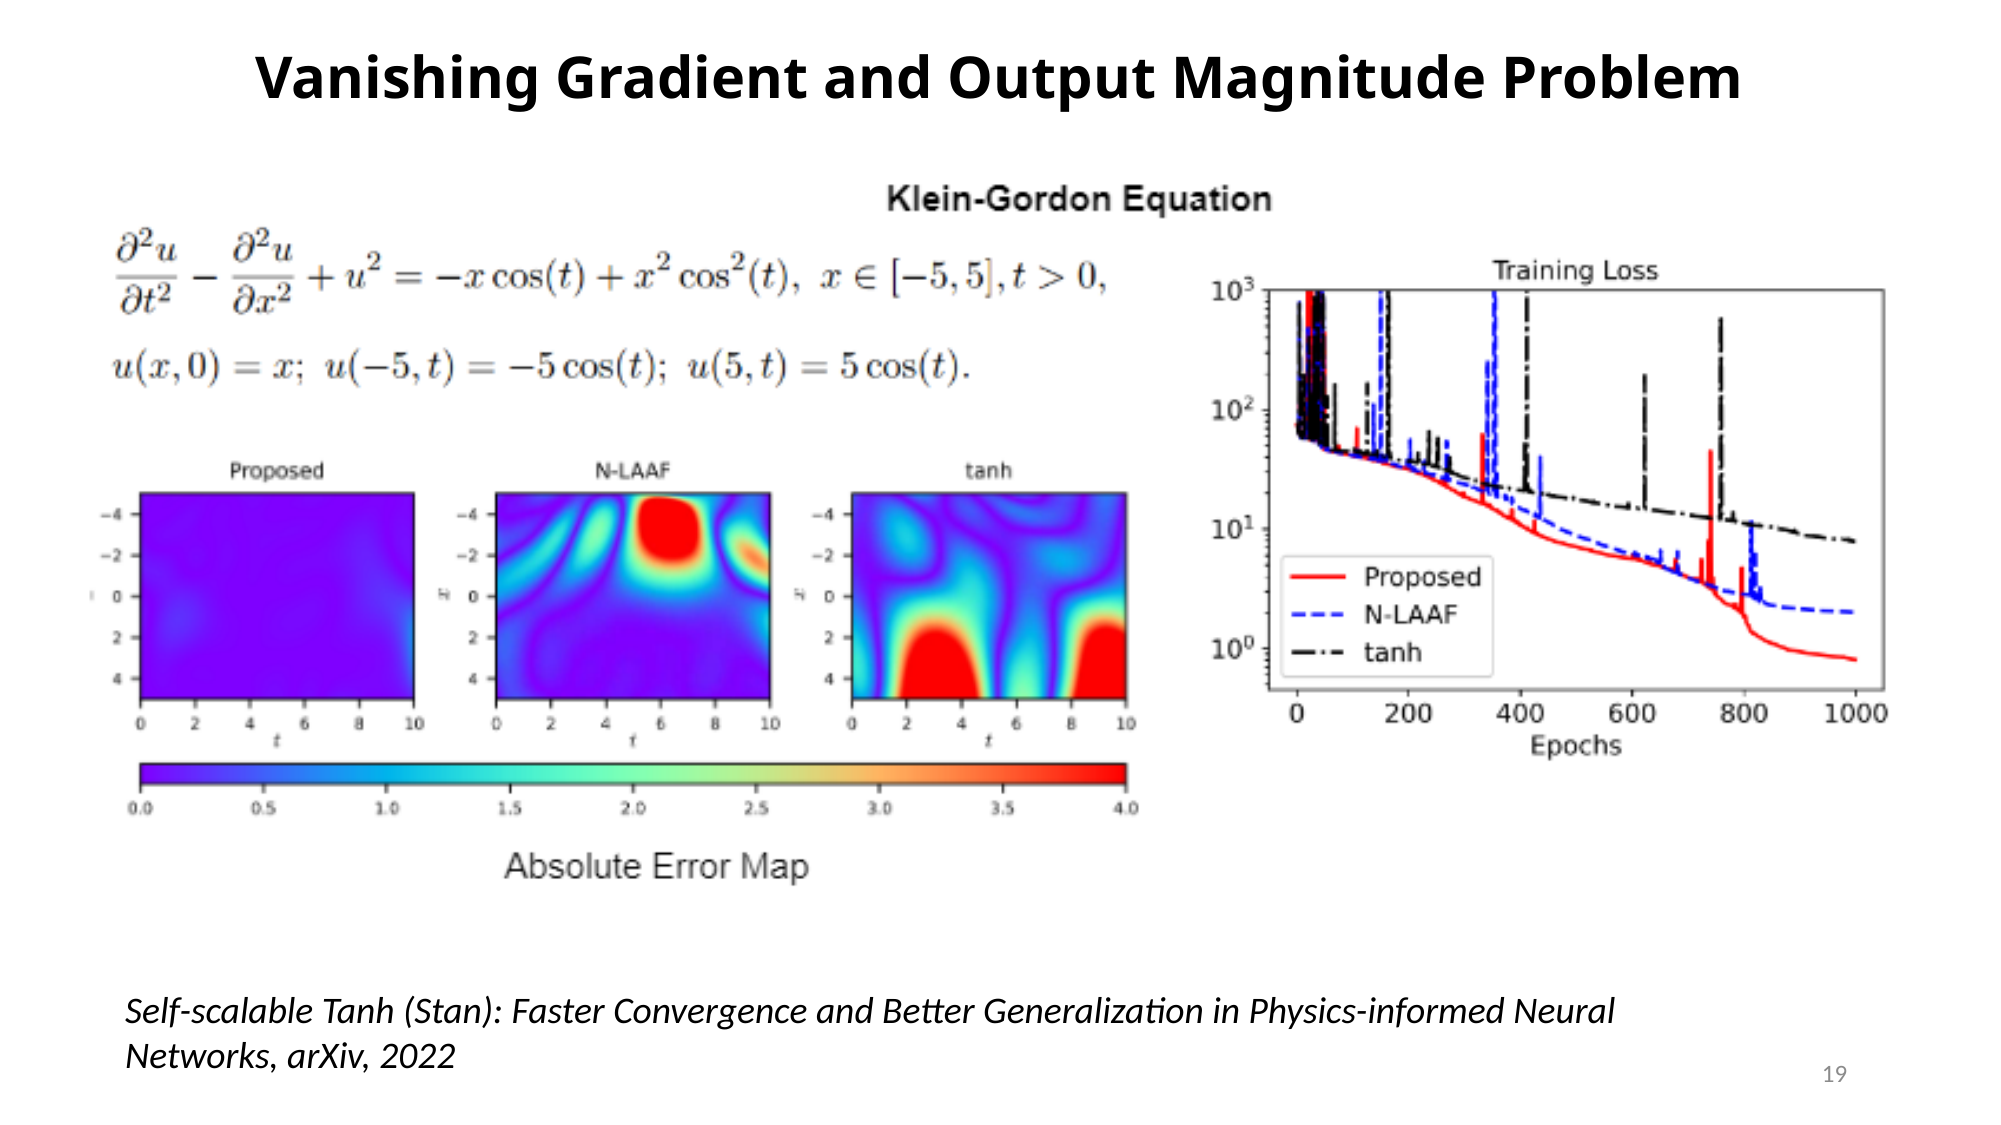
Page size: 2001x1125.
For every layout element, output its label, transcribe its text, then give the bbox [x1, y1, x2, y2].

text_box Self-scalable Tanh (Stan): Faster Convergence and Better Generalization in Physics-informed Neural Networks, arXiv, 2022 [110, 978, 1657, 1084]
picture [81, 162, 1919, 905]
title Vanishing Gradient and Output Magnitude Problem [137, 22, 1863, 137]
slide_number 19 [1412, 1042, 1863, 1103]
